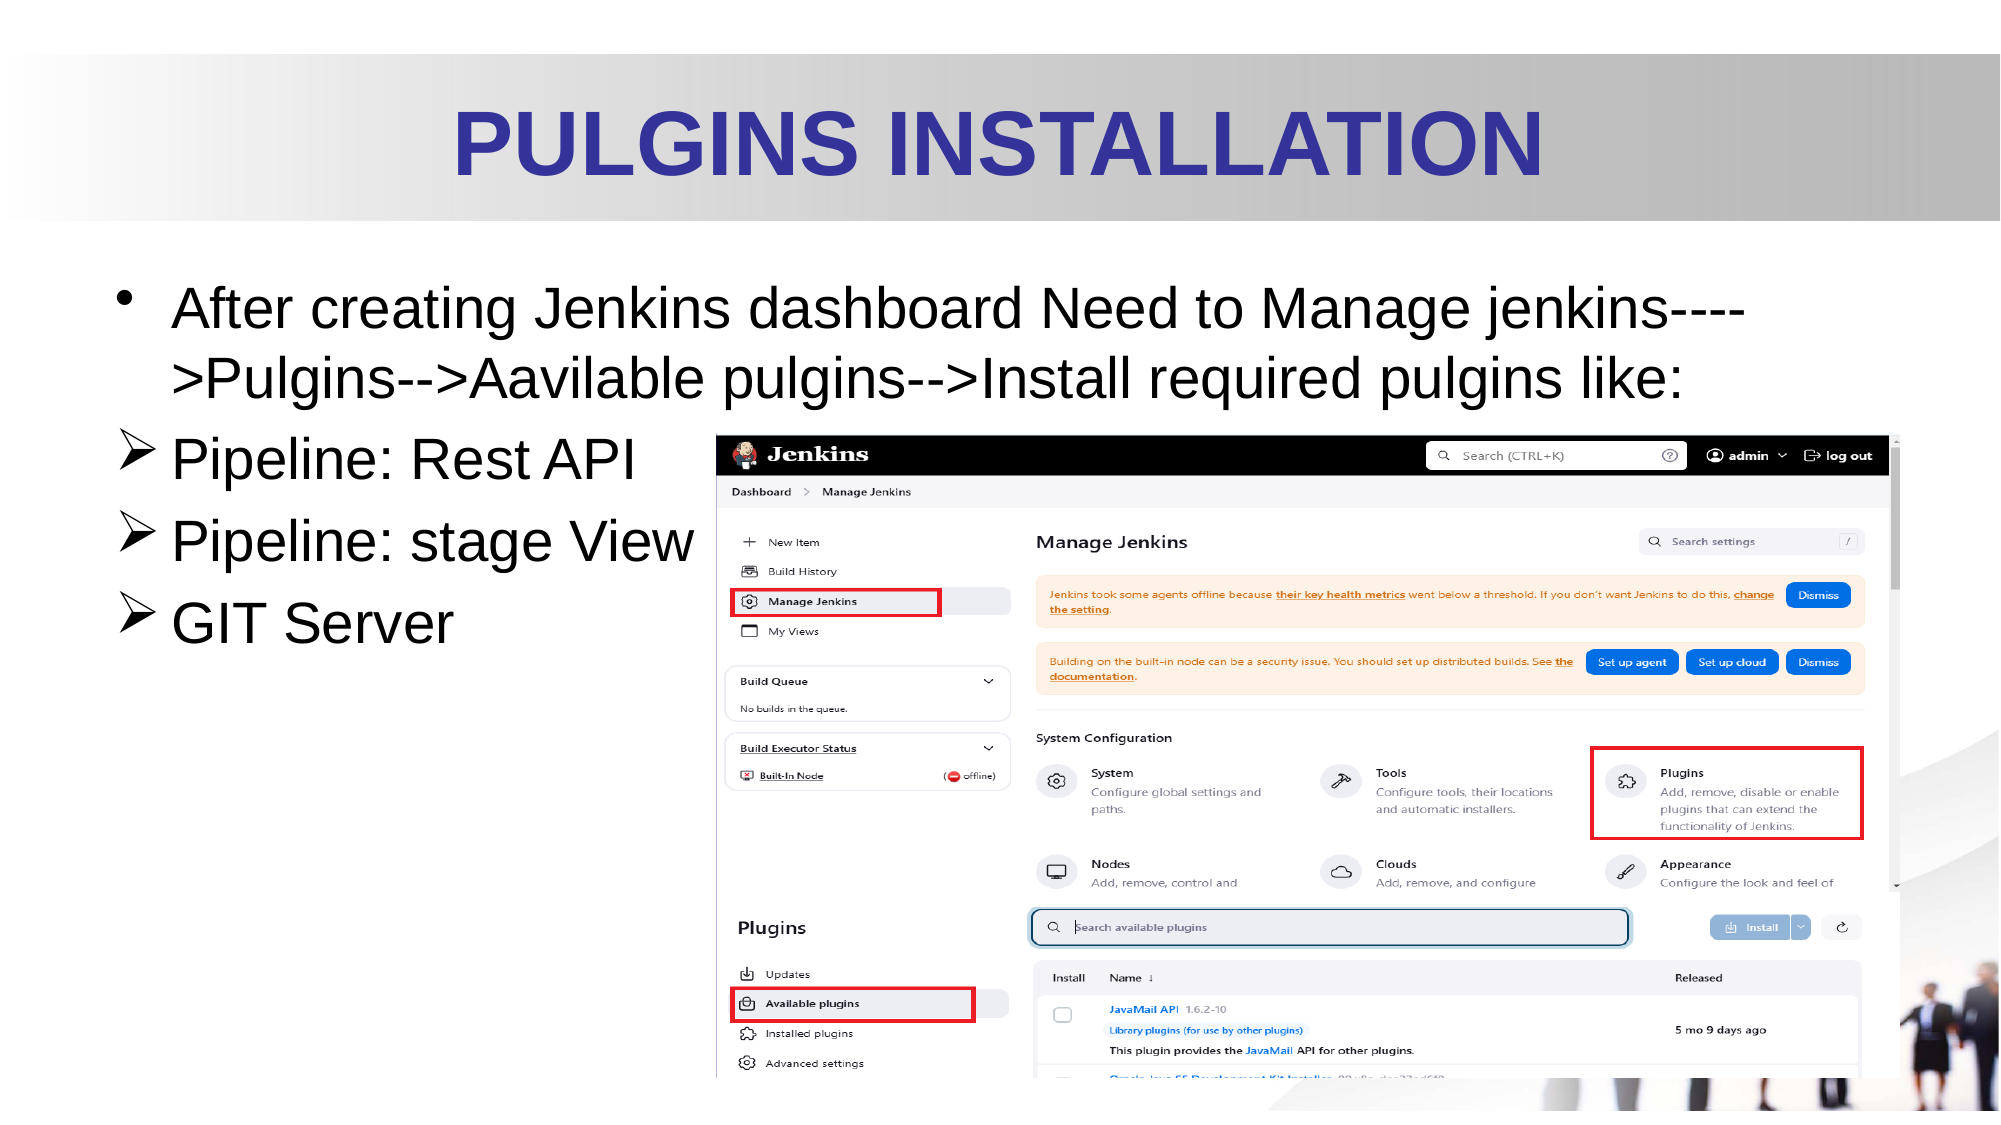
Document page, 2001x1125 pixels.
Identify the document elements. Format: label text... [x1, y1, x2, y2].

list After creating Jenkins dashboard Need to Manage jenkins---->Pulgins-->Aavilable pulgins-->Install required pulgins like: Pipeline: Rest API Pipeline: stage View GIT Server [99, 262, 1901, 1006]
title PULGINS INSTALLATION [99, 44, 1901, 233]
picture [1268, 728, 1999, 1111]
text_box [716, 433, 1900, 1078]
